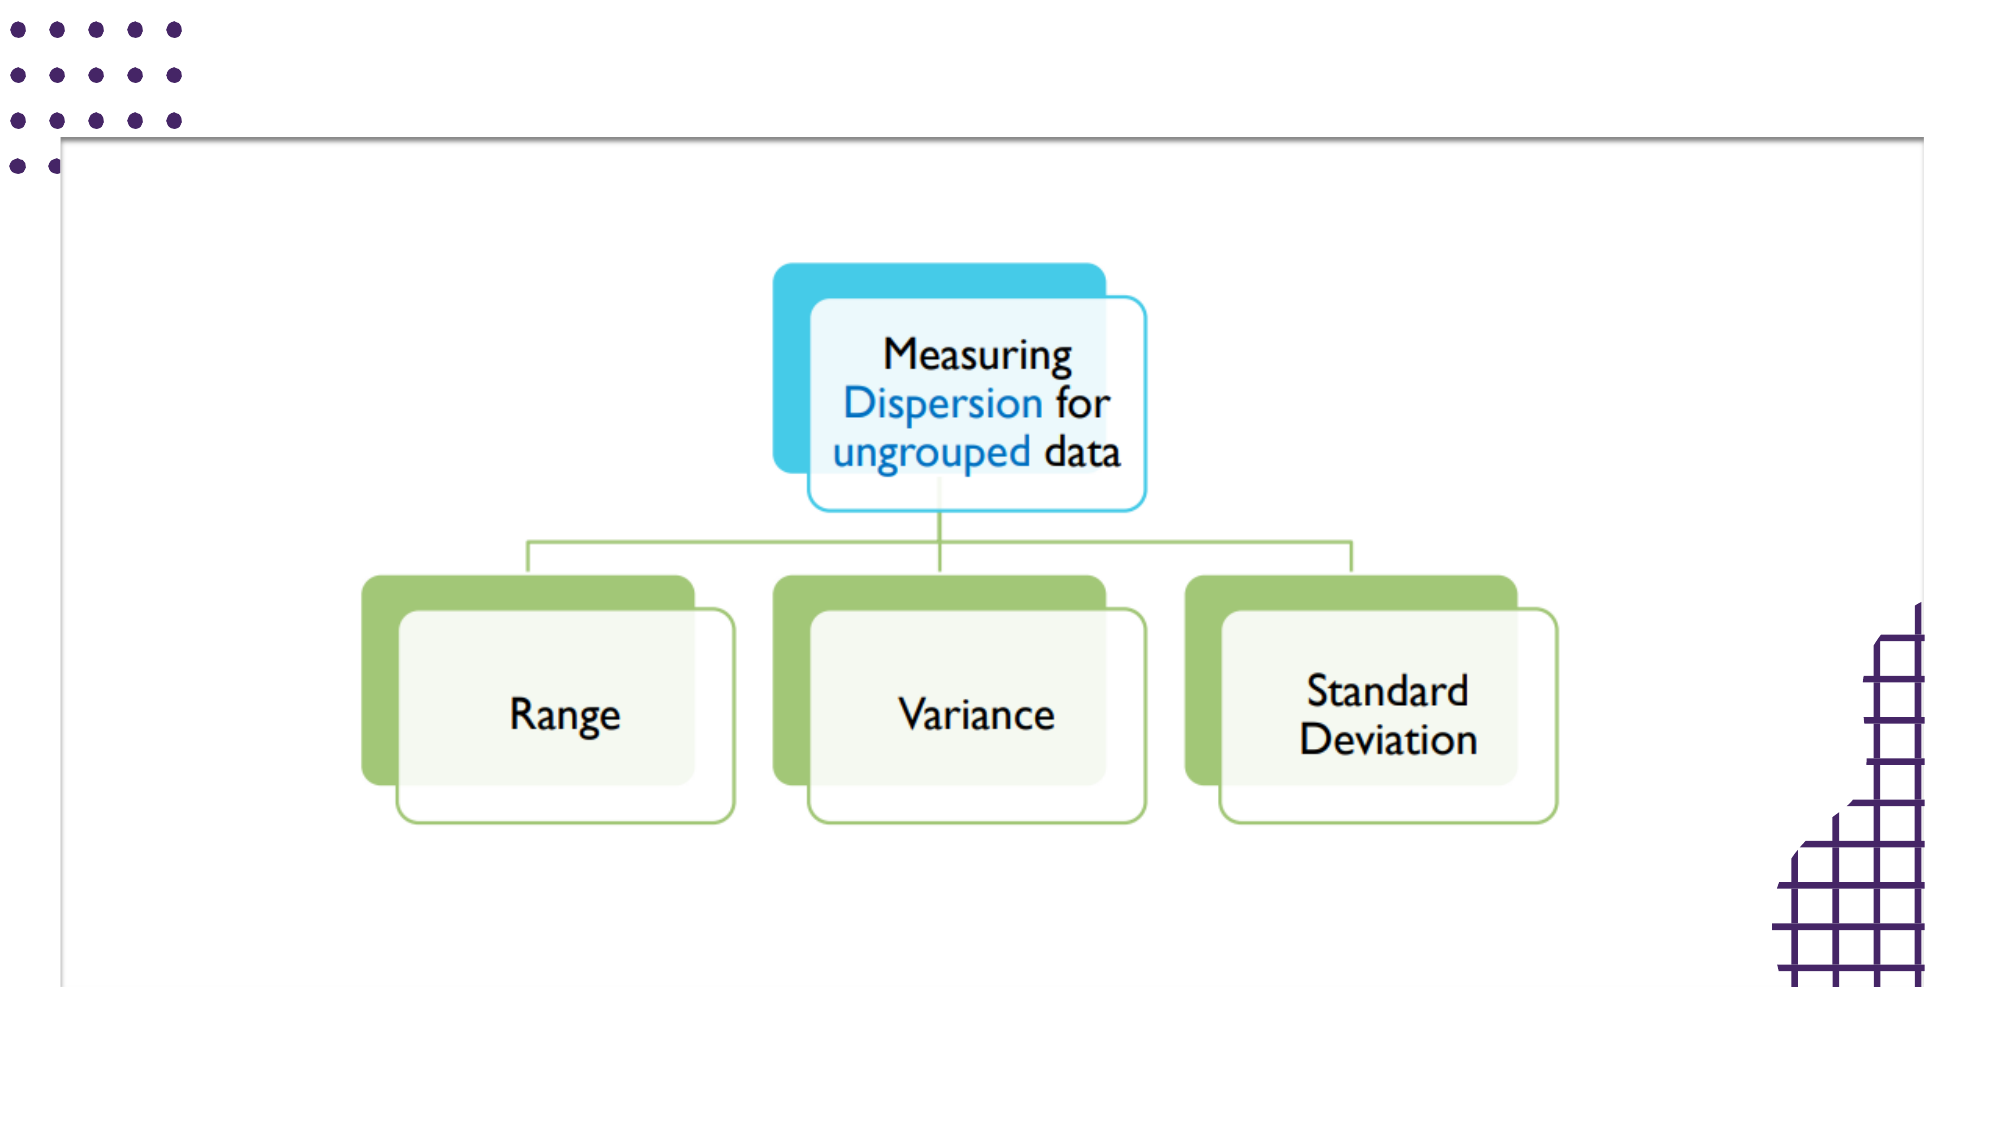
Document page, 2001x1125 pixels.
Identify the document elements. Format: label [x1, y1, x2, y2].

text_box [59, 137, 1925, 988]
picture [88, 21, 104, 38]
picture [48, 112, 65, 129]
picture [9, 158, 26, 175]
picture [48, 66, 65, 83]
picture [87, 66, 104, 84]
picture [48, 158, 59, 175]
picture [87, 112, 104, 129]
picture [166, 112, 183, 129]
picture [126, 66, 143, 84]
picture [48, 21, 65, 38]
picture [126, 112, 143, 129]
picture [9, 21, 26, 38]
picture [9, 66, 26, 83]
picture [127, 21, 144, 38]
picture [166, 21, 183, 38]
picture [166, 67, 183, 84]
picture [9, 112, 26, 129]
